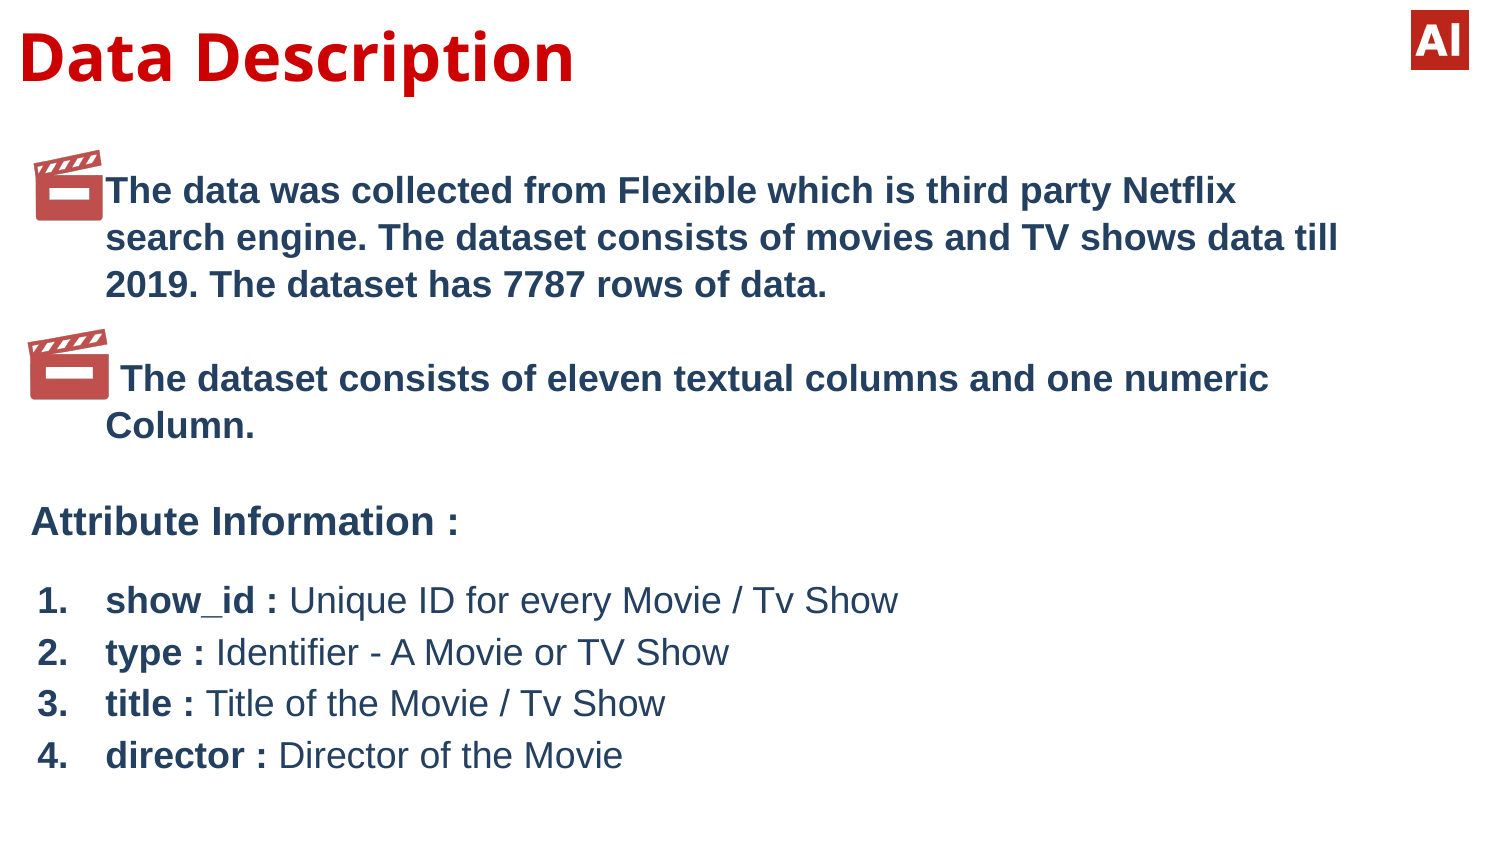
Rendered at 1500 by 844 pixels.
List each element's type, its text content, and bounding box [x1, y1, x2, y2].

list The data was collected from Flexible which is third party Netflix search engine. The dataset consists of movies and TV shows data till 2019. The dataset has 7787 rows of data. The dataset consists of eleven textual columns and one numeric Column. Attribute Information : show_id : Unique ID for every Movie / Tv Show type : Identiﬁer - A Movie or TV Show title : Title of the Movie / Tv Show director : Director of the Movie [0, 105, 1449, 828]
picture [28, 138, 109, 232]
title Data Description [0, 0, 1449, 105]
picture [1449, 10, 1469, 70]
picture [21, 317, 116, 411]
